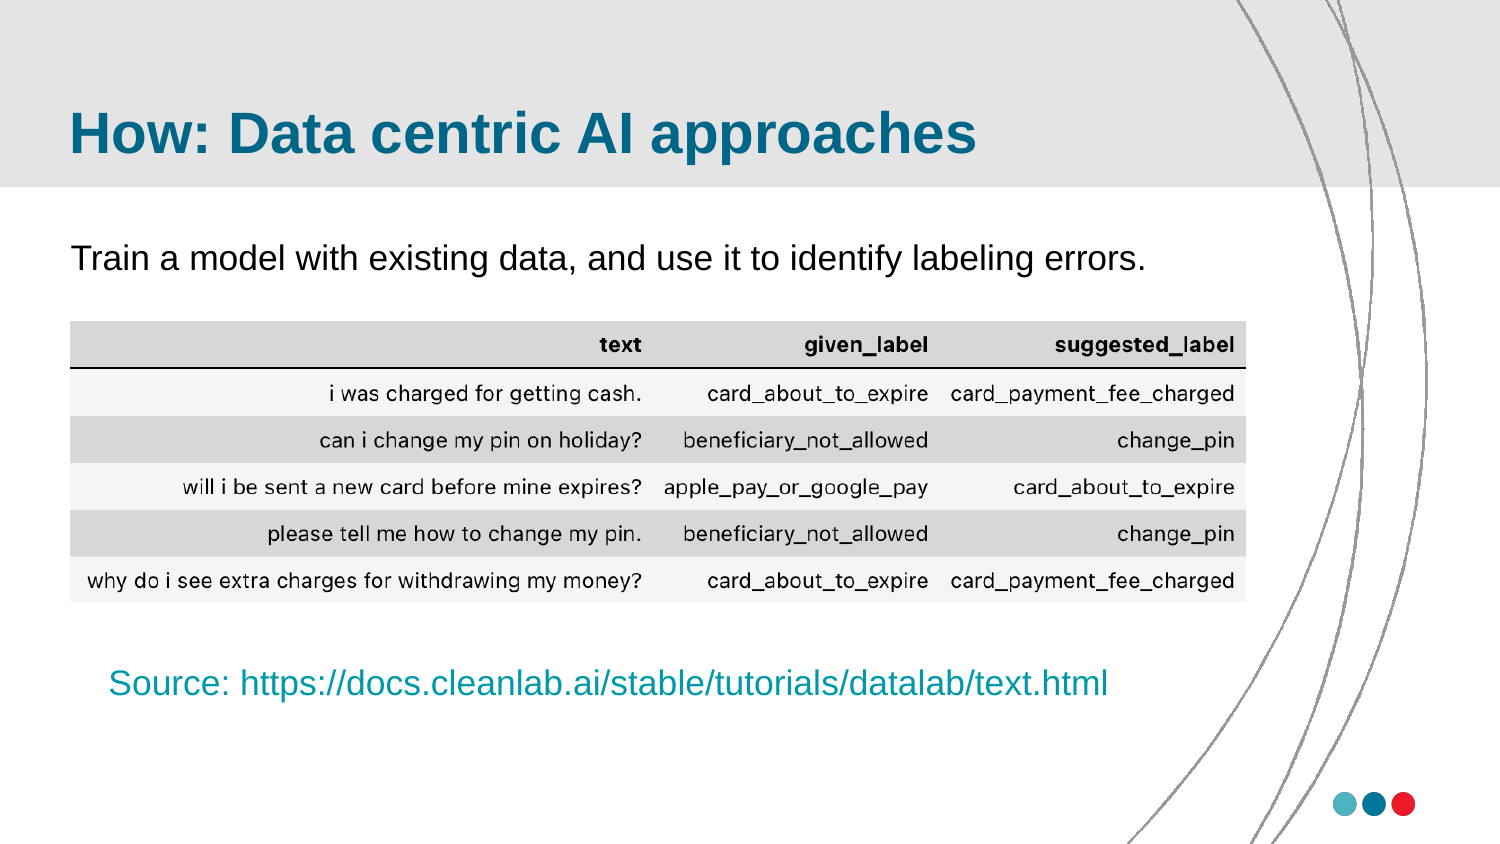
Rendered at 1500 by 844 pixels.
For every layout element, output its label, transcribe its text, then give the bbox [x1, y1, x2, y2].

list Train a model with existing data, and use it to identify labeling errors. [70, 234, 1202, 311]
title How: Data centric AI approaches [69, 42, 1201, 166]
picture [70, 0, 1476, 844]
text_box Source: https://docs.cleanlab.ai/stable/tutorials/datalab/text.html [93, 645, 1193, 705]
list Train a model with existing data, and use it to identify labeling errors. [70, 609, 1202, 725]
